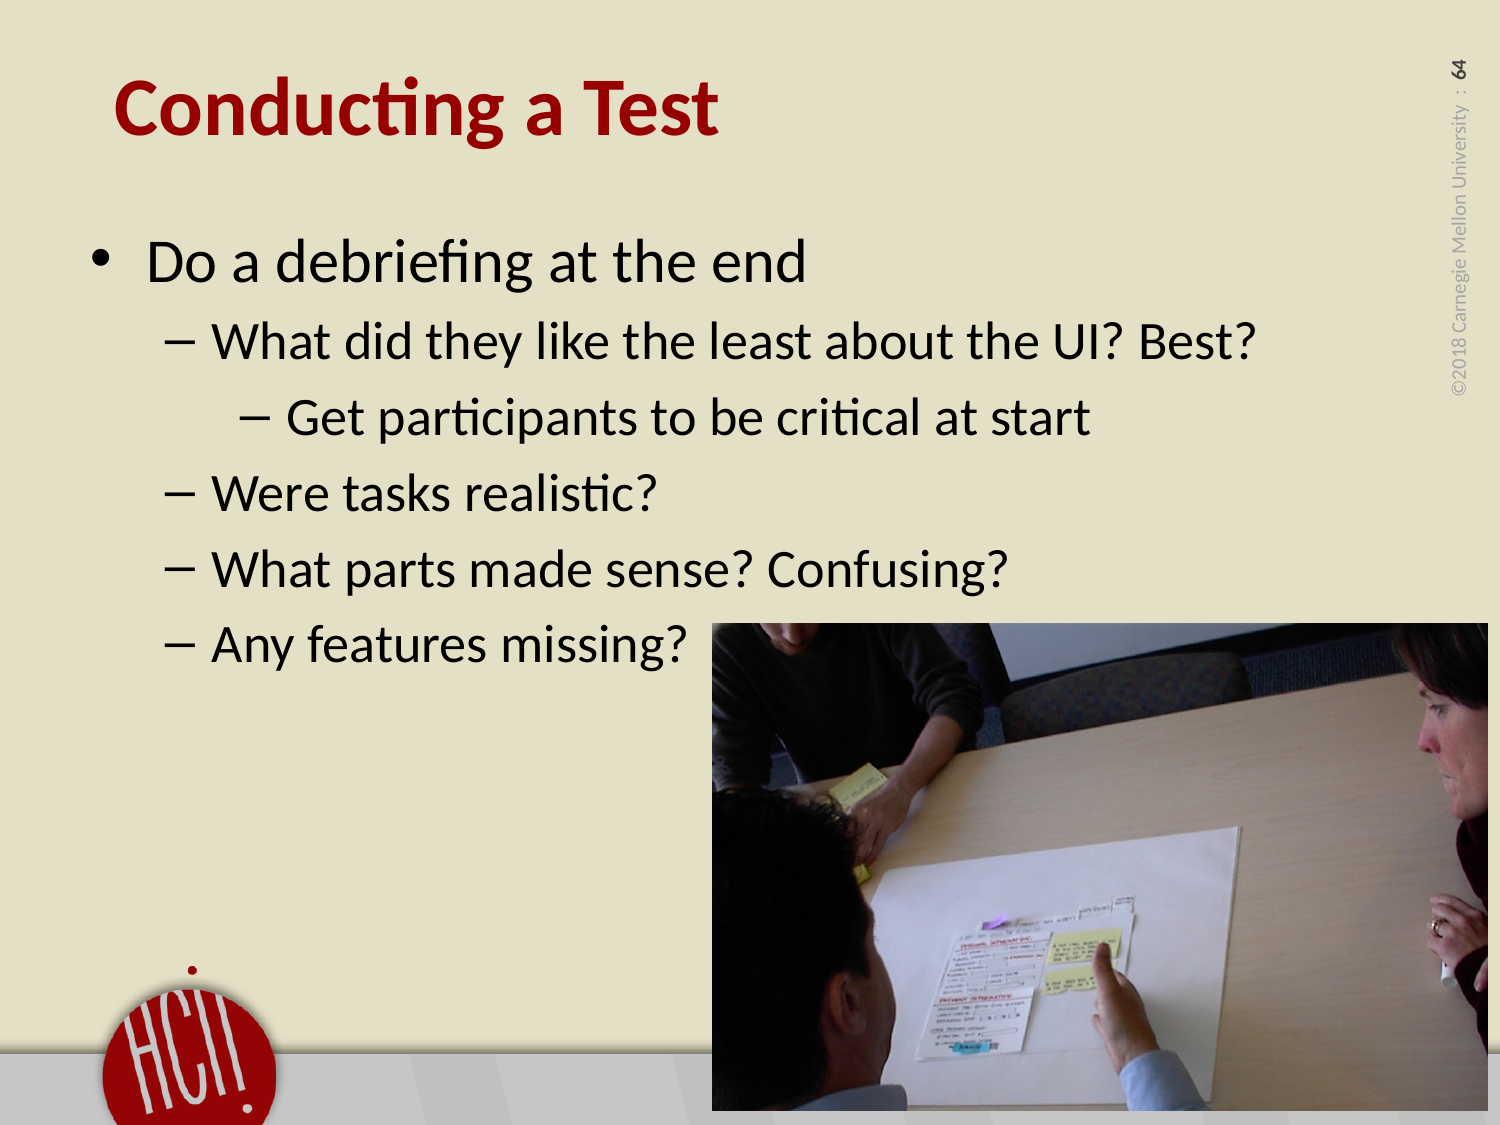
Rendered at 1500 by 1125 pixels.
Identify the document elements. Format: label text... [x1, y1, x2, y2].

text_box Do a debriefing at the end What did they like the least about the UI? Best? Get participants to be critical at start Were tasks realistic? What parts made sense? Confusing? Any features missing? [75, 212, 1463, 1113]
title Conducting a Test [99, 45, 1425, 212]
picture [0, 0, 1500, 1125]
